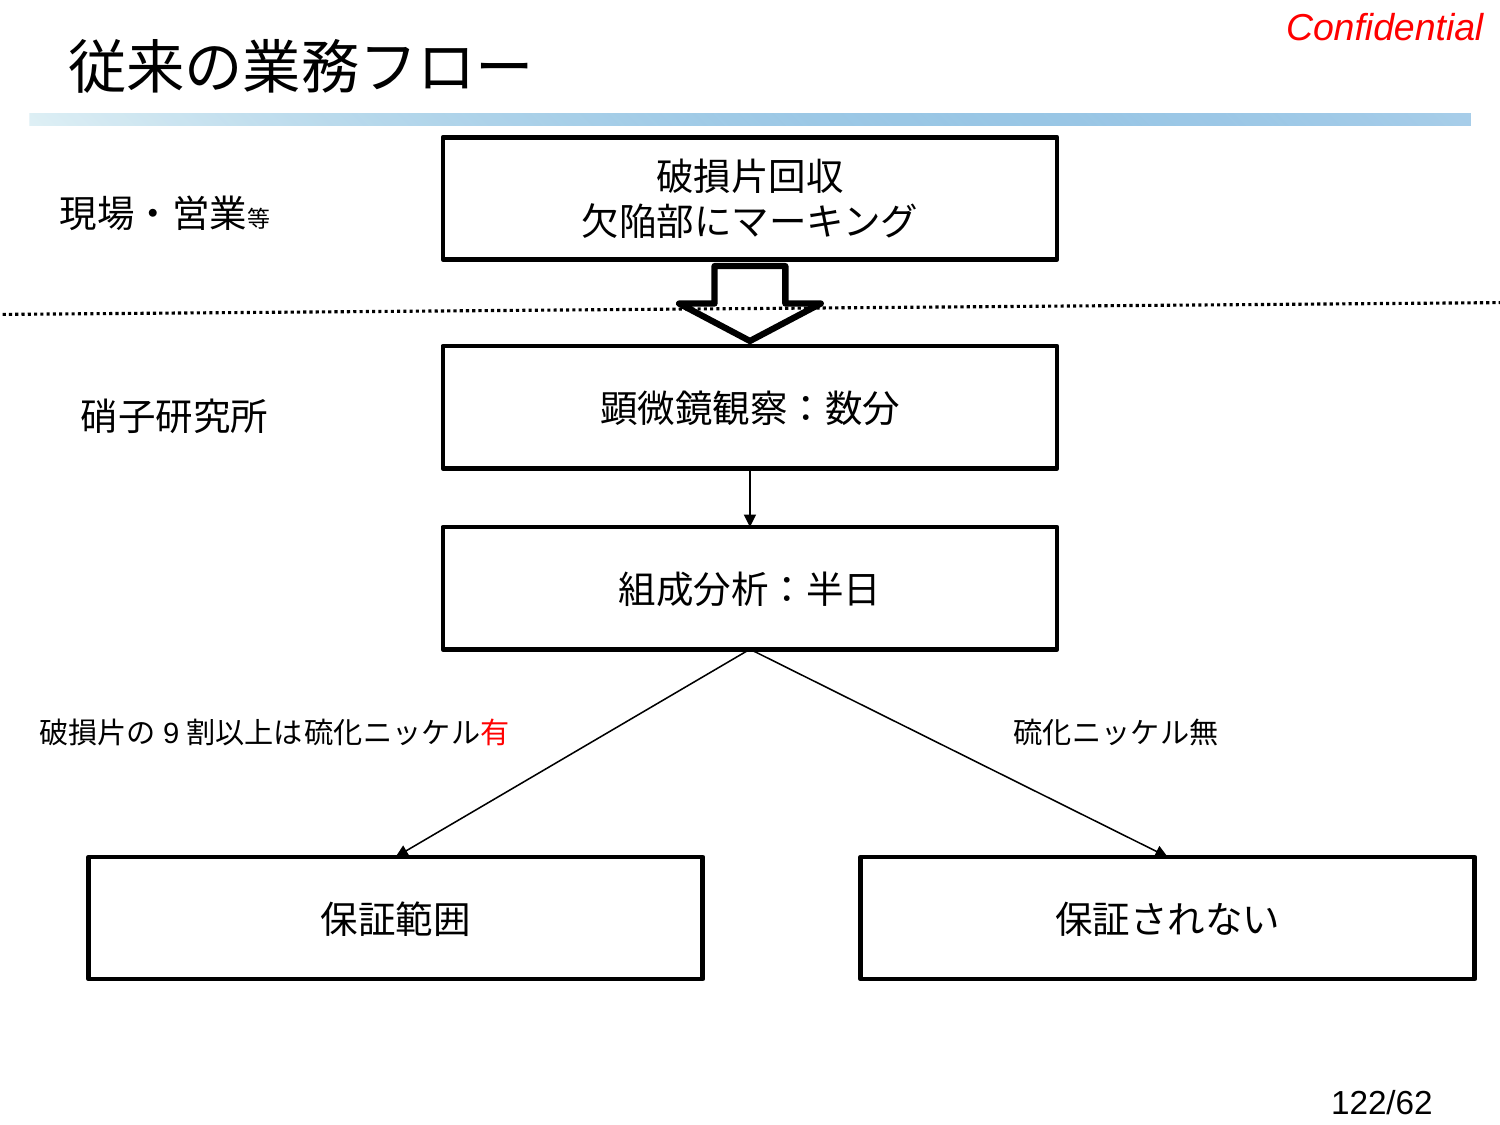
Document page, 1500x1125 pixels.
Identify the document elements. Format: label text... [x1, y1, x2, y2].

text_box [714, 323, 786, 342]
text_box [2, 302, 1500, 315]
text_box 硝子研究所 [66, 385, 284, 445]
text_box 現場・営業等 [44, 182, 285, 243]
text_box 硫化ニッケル有 [319, 706, 390, 757]
text_box 組成分析：半日 [442, 526, 1058, 647]
text_box 硫化ニッケル無 [1173, 706, 1234, 757]
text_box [395, 649, 747, 858]
text_box [713, 265, 787, 300]
text_box 破損片回収 欠陥部にマーキング [442, 136, 1058, 260]
text_box 保証されない [860, 856, 1476, 980]
title 従来の業務フロー [52, 18, 1452, 112]
text_box 破損片の9割以上は [24, 706, 319, 757]
text_box 保証範囲 [88, 856, 703, 980]
text_box 顕微鏡観察：数分 [442, 345, 1058, 469]
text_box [749, 649, 1168, 858]
